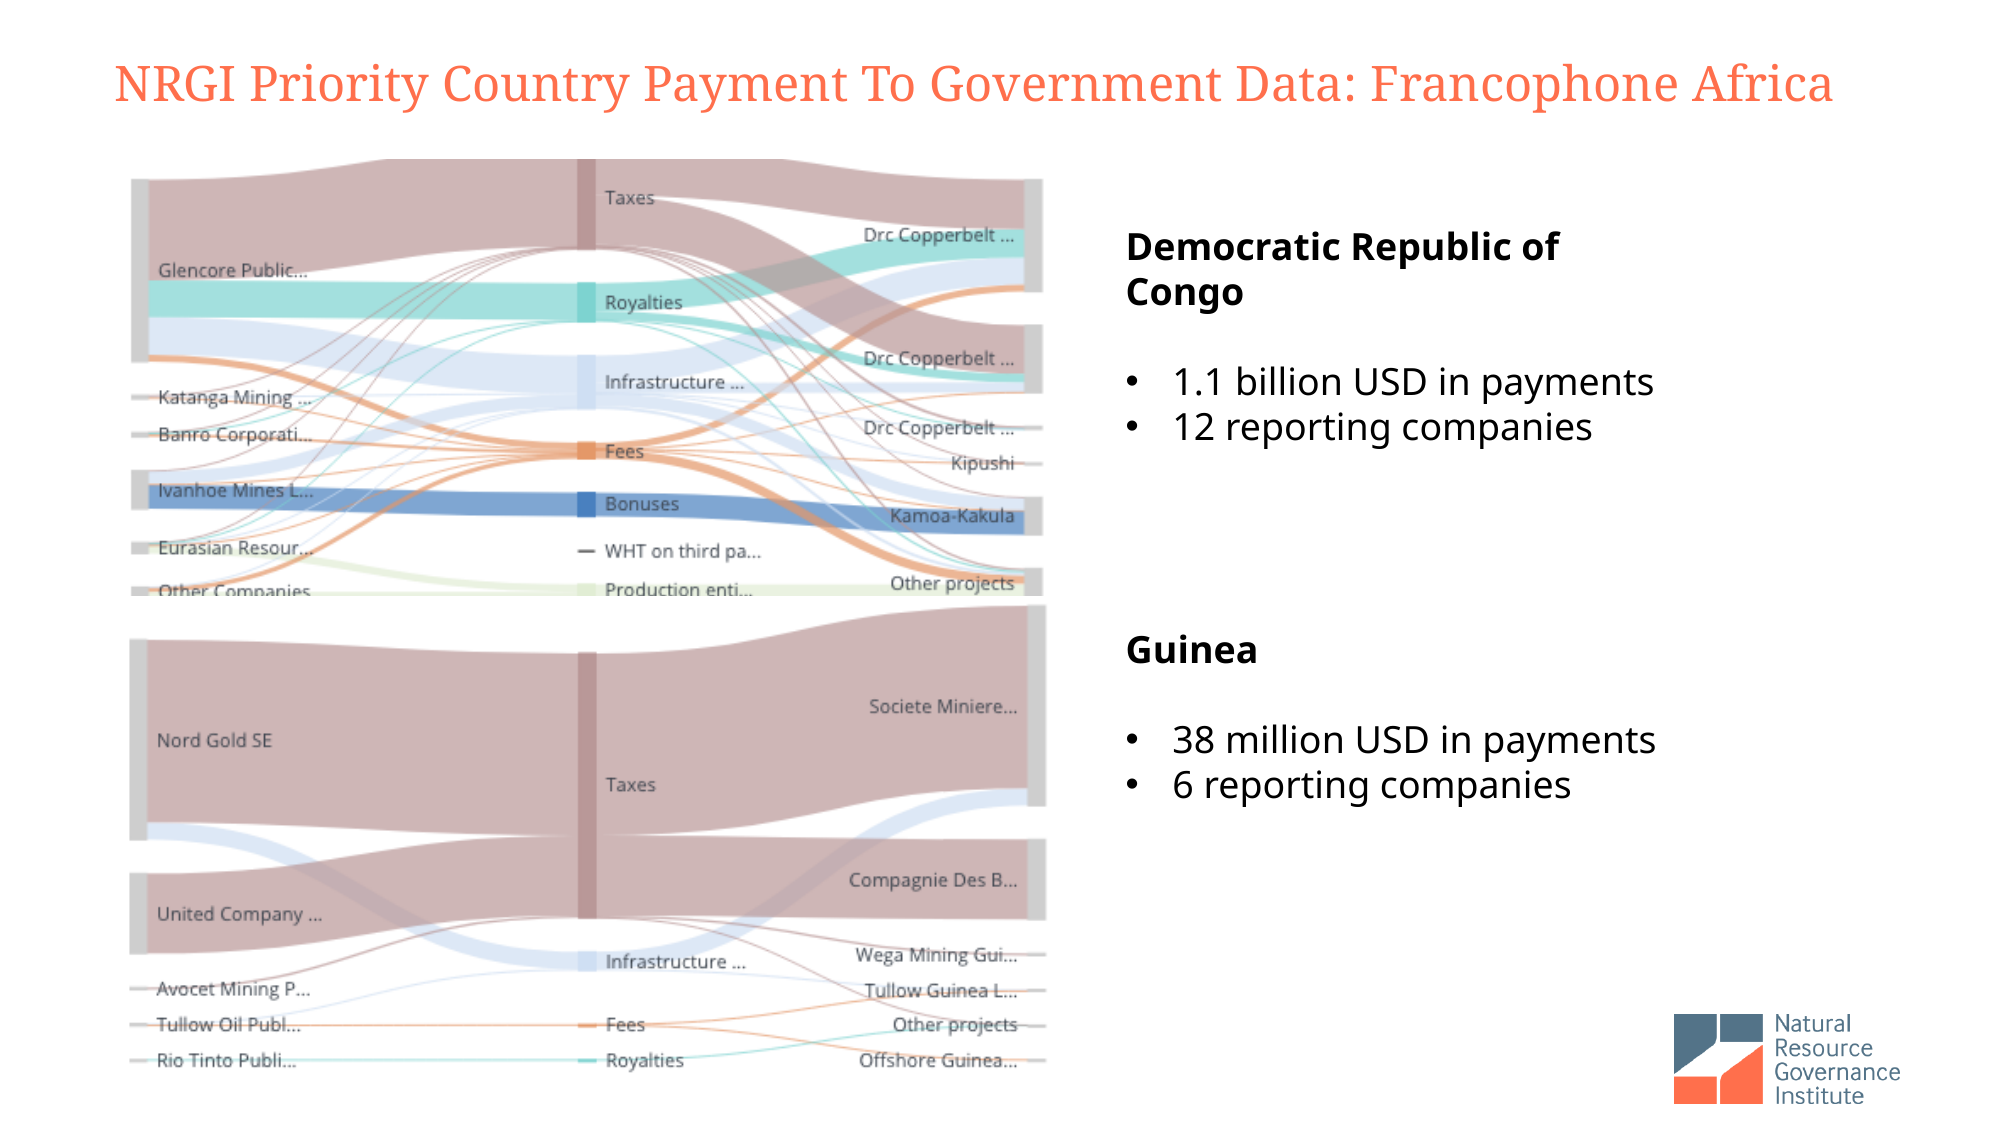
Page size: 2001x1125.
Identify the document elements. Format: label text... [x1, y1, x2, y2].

picture [1674, 1014, 1900, 1104]
text_box Guinea 38 million USD in payments 6 reporting companies [1110, 618, 1697, 814]
picture [123, 159, 1055, 1081]
text_box Democratic Republic of Congo 1.1 billion USD in payments 12 reporting companies [1110, 215, 1697, 501]
title NRGI Priority Country Payment To Government Data: Francophone Africa [99, 45, 1900, 160]
